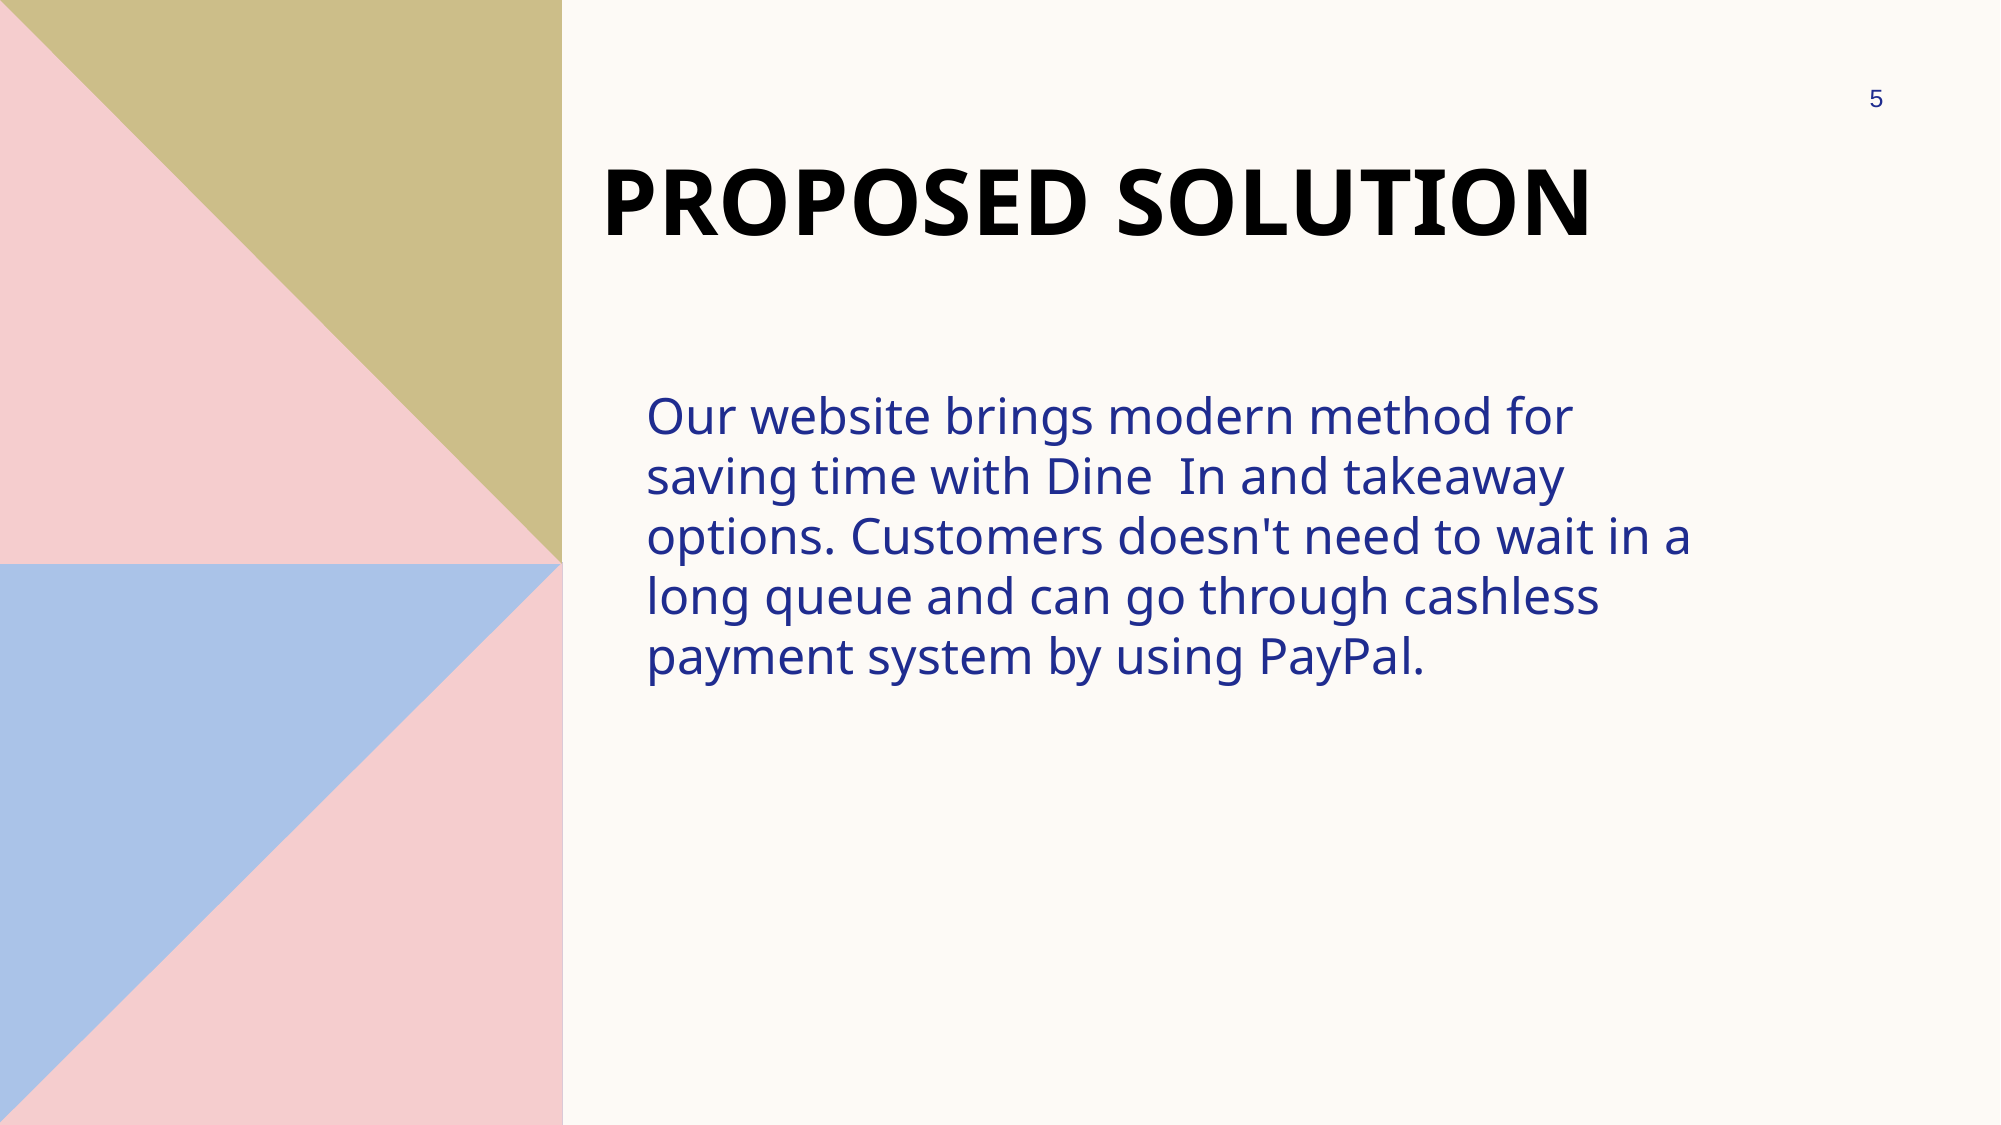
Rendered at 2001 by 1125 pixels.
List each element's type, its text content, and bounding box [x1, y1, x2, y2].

title Proposed Solution [585, 136, 1696, 263]
slide_number 5 [1795, 75, 1958, 120]
list Our website brings modern method for saving time with Dine In and takeaway options. Customers doesn't need to wait in a long queue and can go through cashless payment system by using PayPal. [631, 377, 1742, 821]
